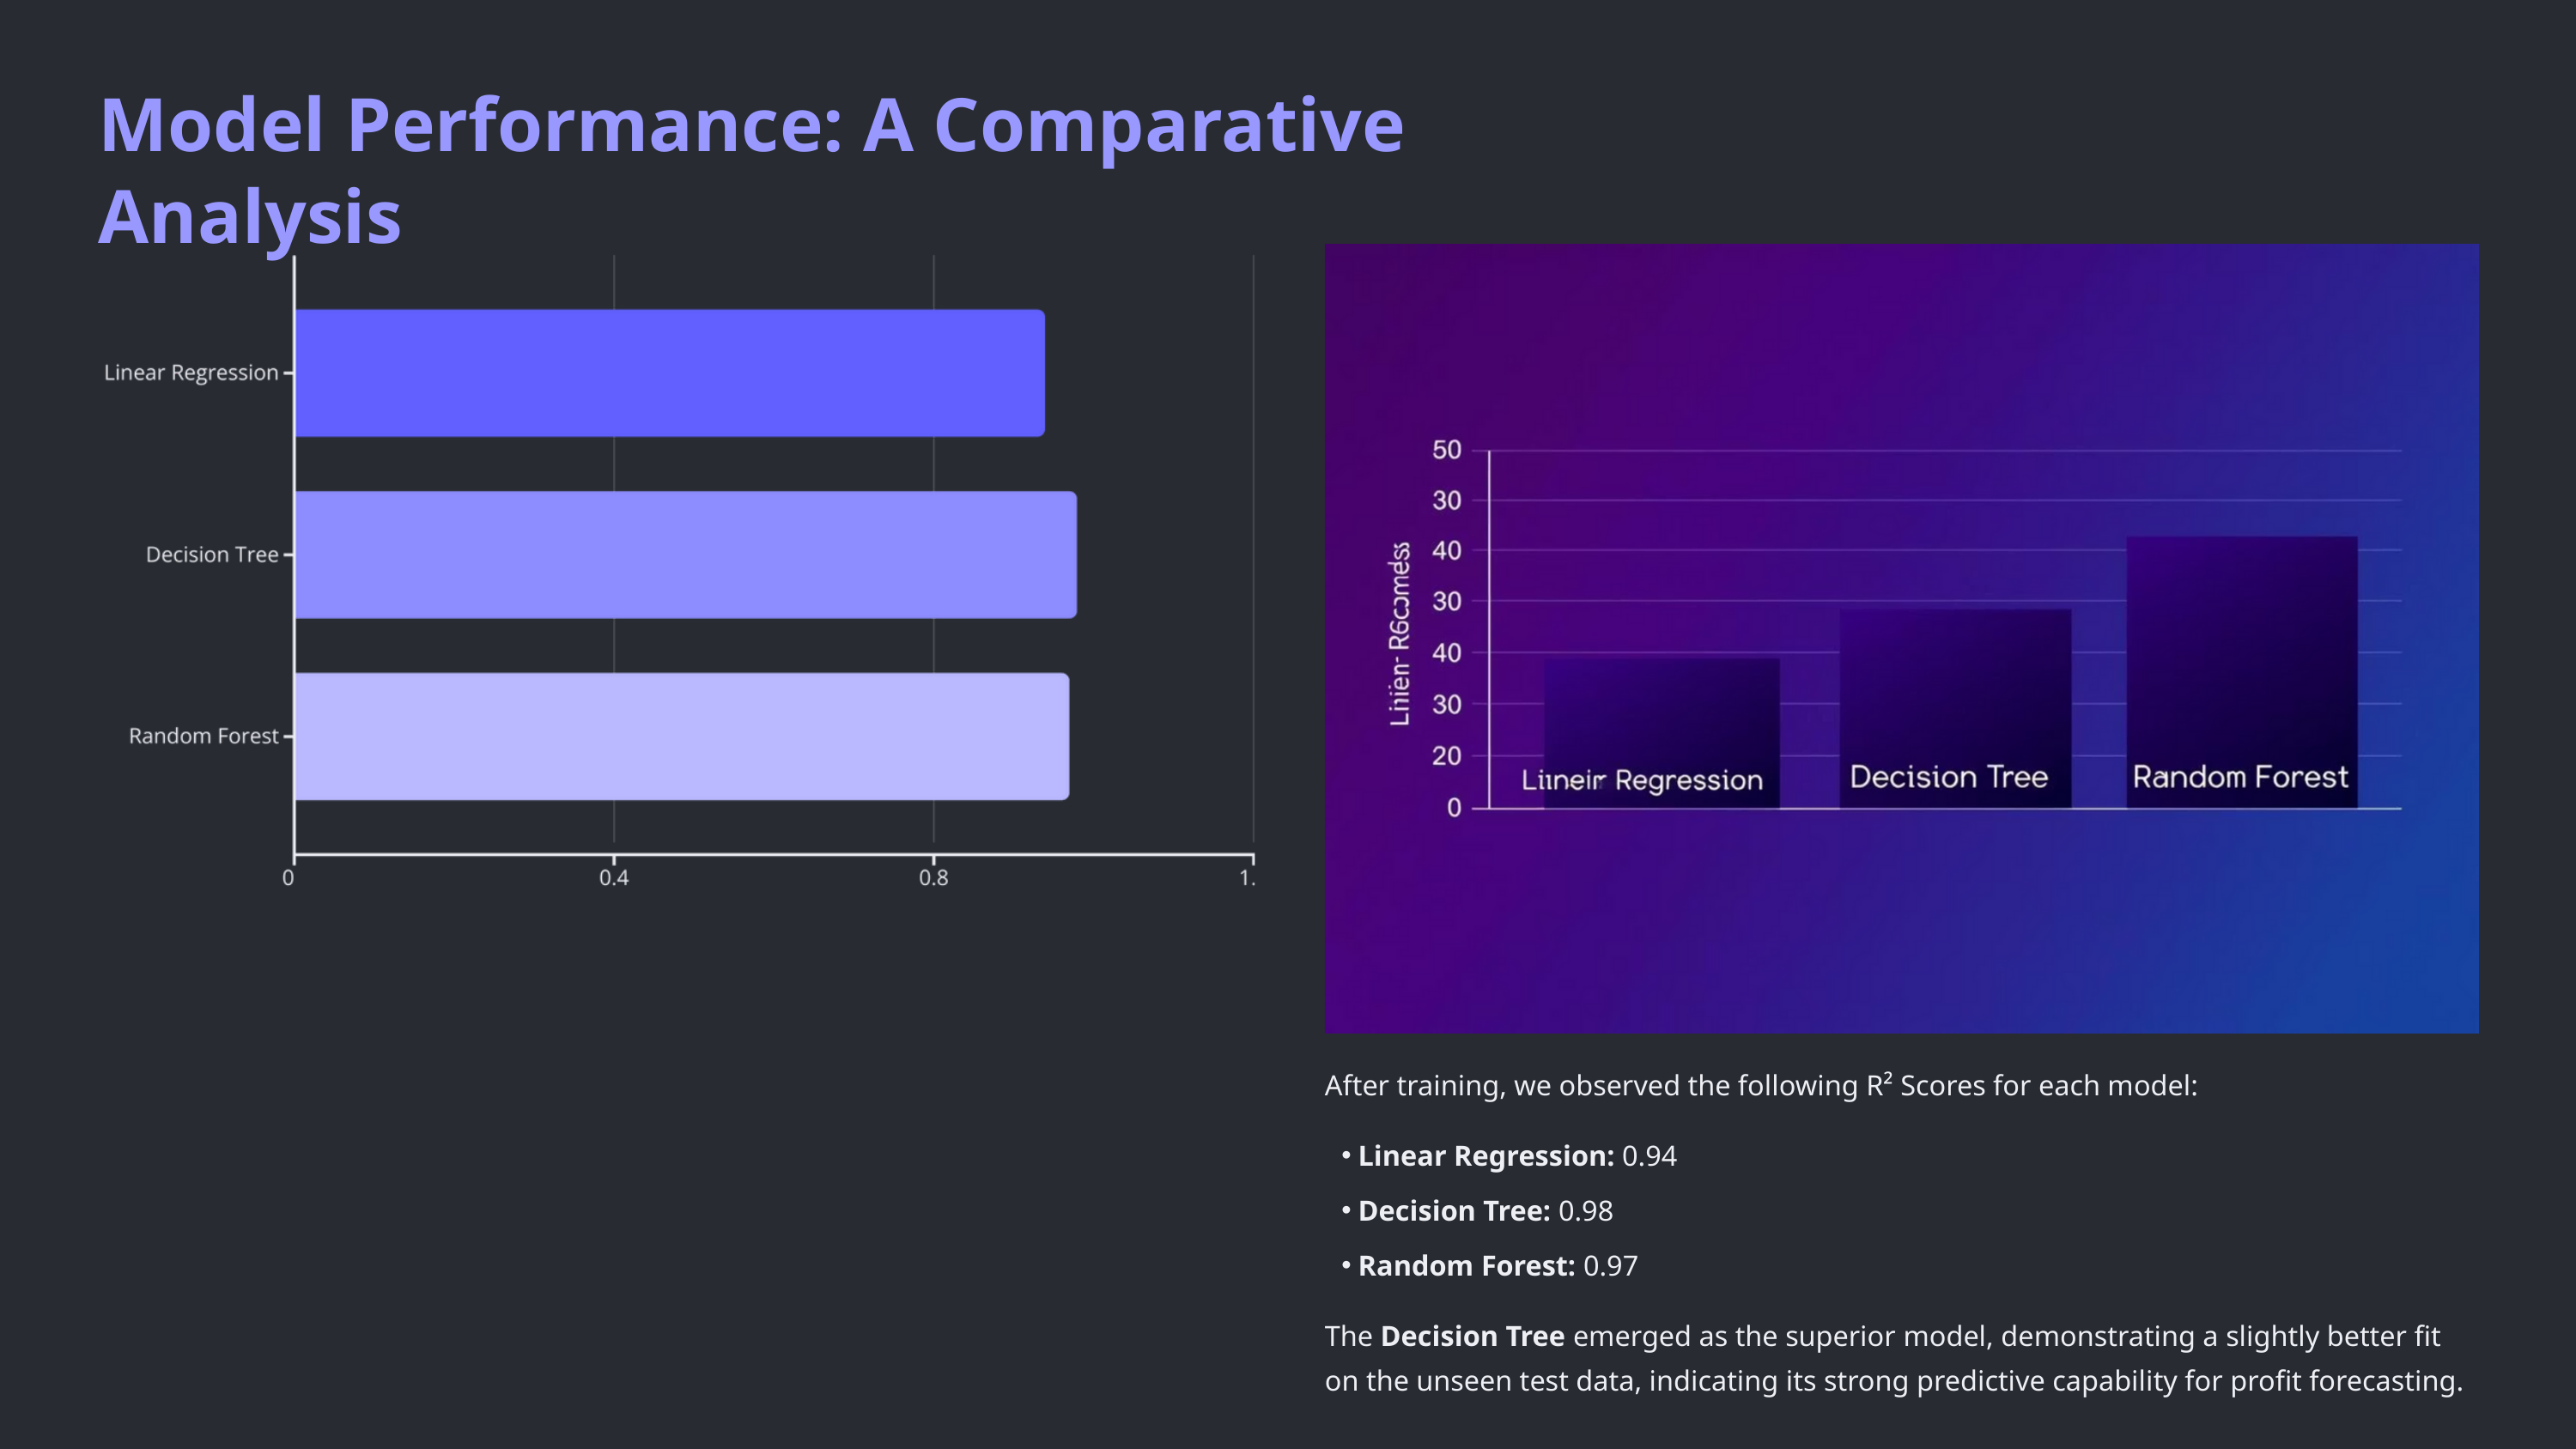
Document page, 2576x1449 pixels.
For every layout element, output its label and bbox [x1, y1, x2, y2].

text_box [1324, 243, 2479, 1034]
text_box [98, 243, 1255, 892]
text_box [0, 0, 2576, 1449]
